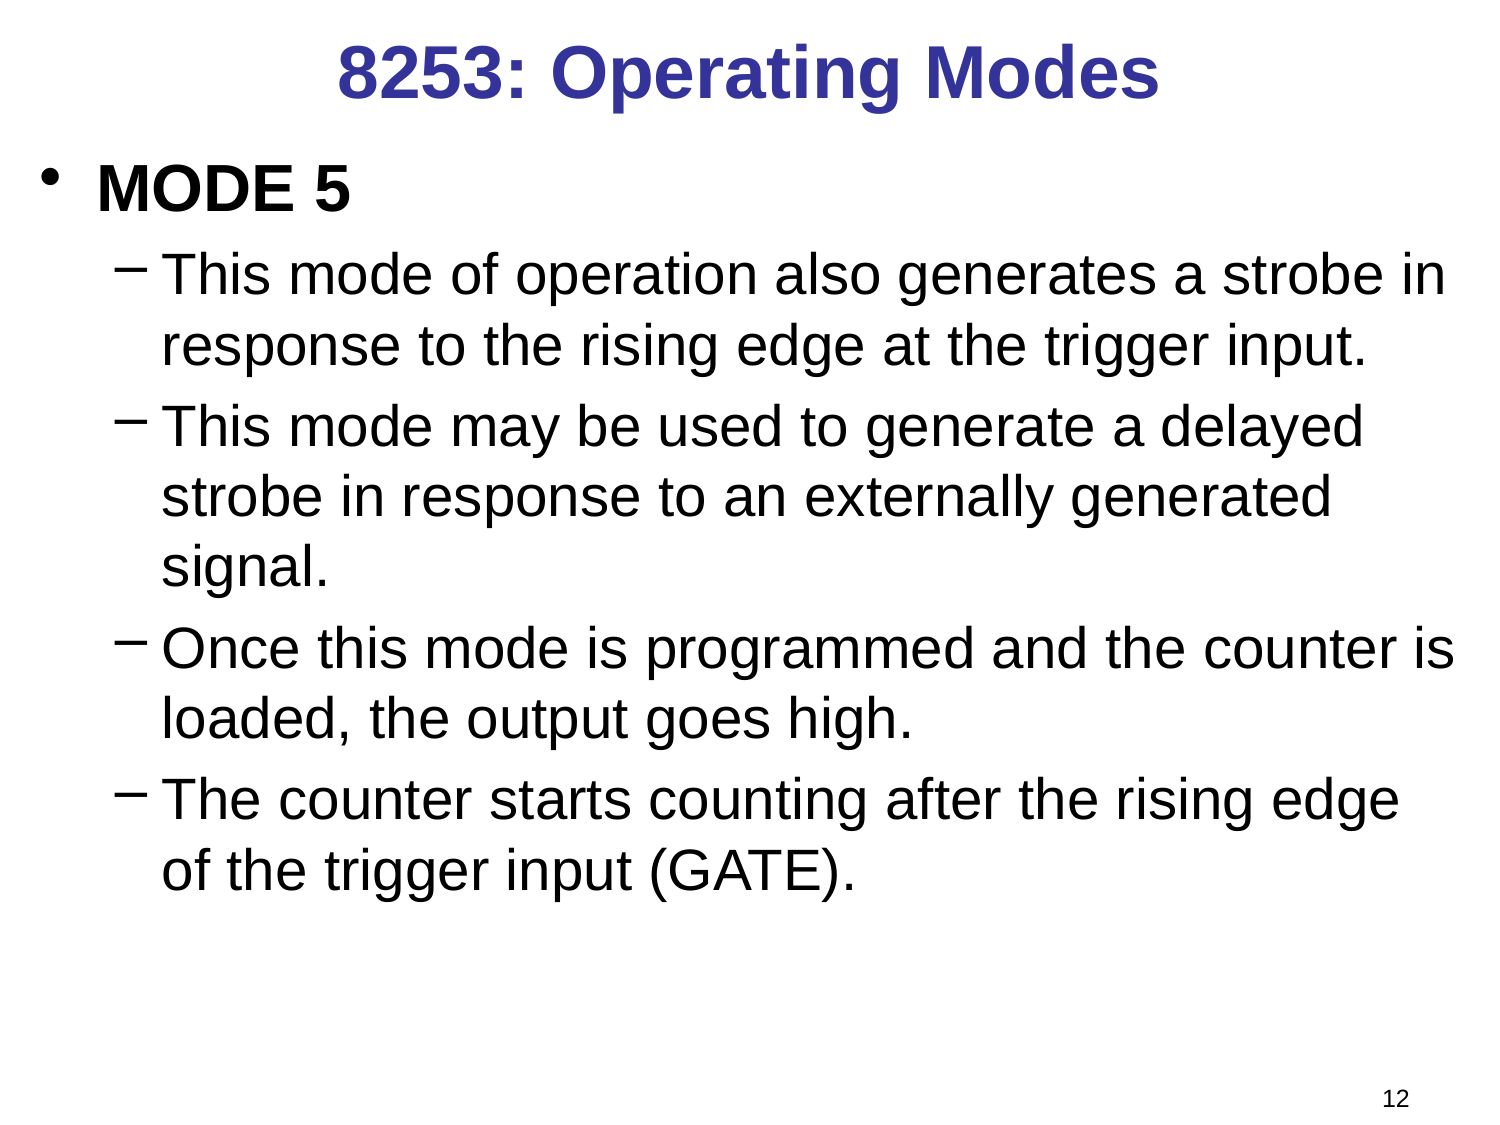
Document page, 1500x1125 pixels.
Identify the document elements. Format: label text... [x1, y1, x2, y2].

slide_number 12 [1074, 1074, 1426, 1103]
list MODE 5 This mode of operation also generates a strobe in response to the rising edge at the trigger input. This mode may be used to generate a delayed strobe in response to an externally generated signal. Once this mode is programmed and the counter is loaded, the output goes high. The counter starts counting after the rising edge of the trigger input (GATE). [24, 137, 1476, 1051]
title 8253: Operating Modes [24, 12, 1476, 126]
